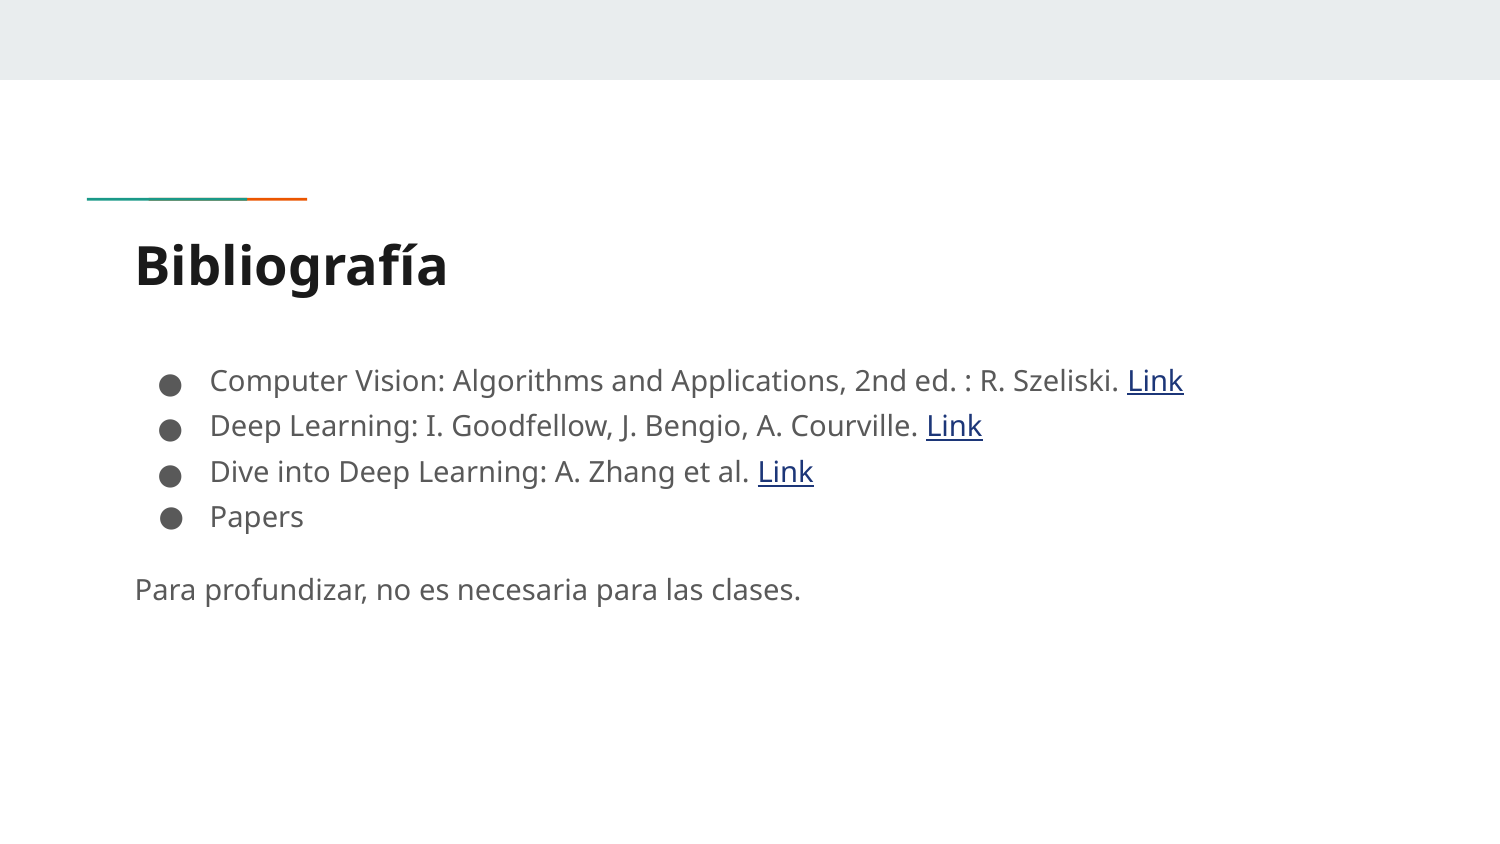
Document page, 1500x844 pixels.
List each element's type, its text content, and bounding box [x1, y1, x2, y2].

text_box Computer Vision: Algorithms and Applications, 2nd ed. : R. Szeliski. Link Deep Learning: I. Goodfellow, J. Bengio, A. Courville. Link Dive into Deep Learning: A. Zhang et al. Link Papers Para profundizar, no es necesaria para las clases. [119, 341, 1466, 712]
text_box Bibliografía [119, 216, 1381, 305]
